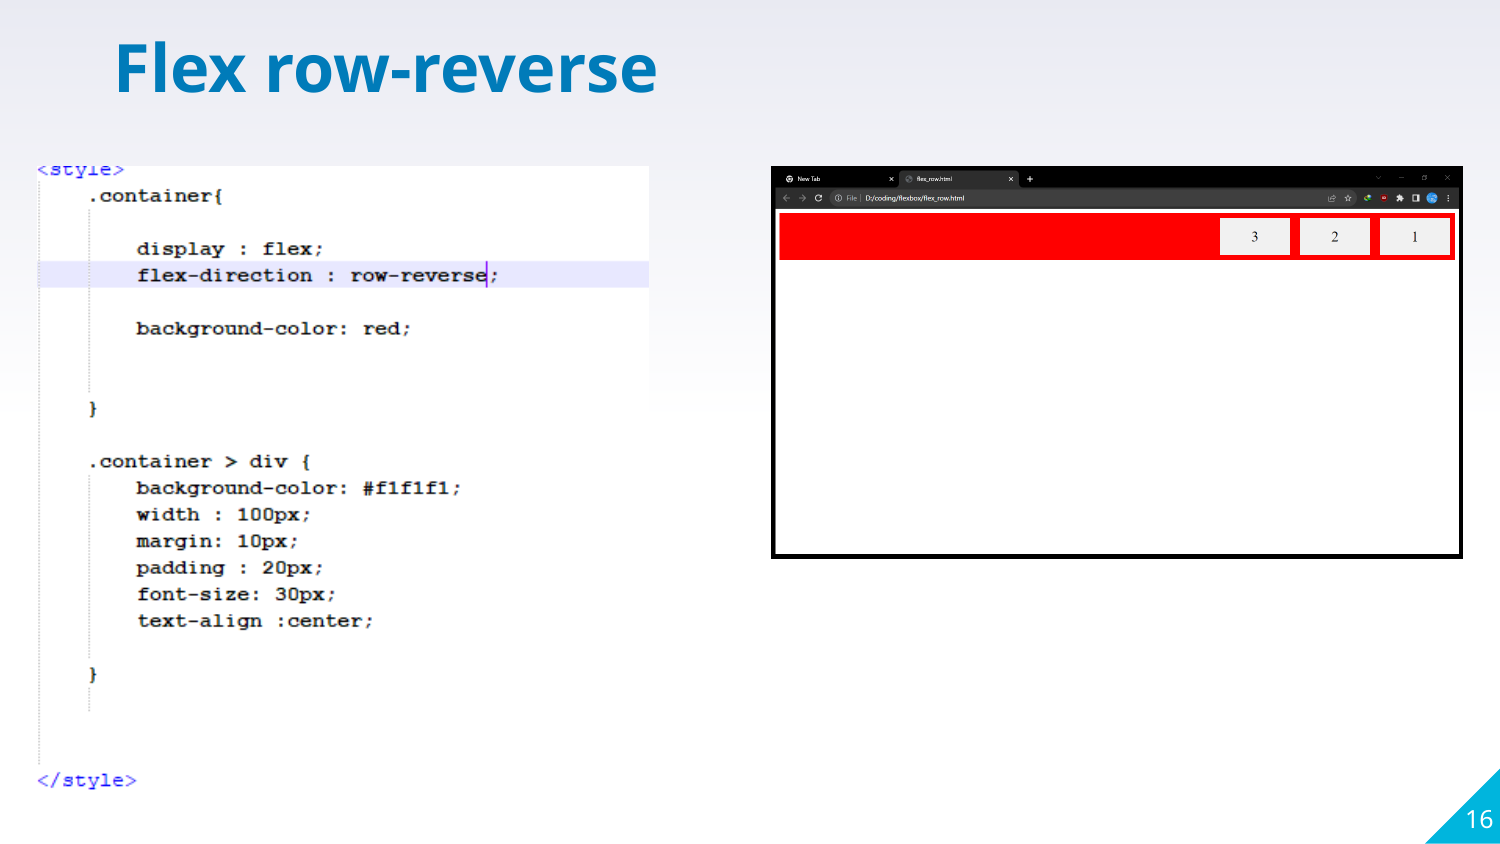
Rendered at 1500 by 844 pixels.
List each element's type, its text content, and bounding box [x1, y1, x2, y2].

text_box Flex row-reverse [94, 25, 1439, 520]
picture [771, 165, 1463, 559]
slide_number 16 [1418, 760, 1494, 838]
picture [37, 165, 649, 800]
